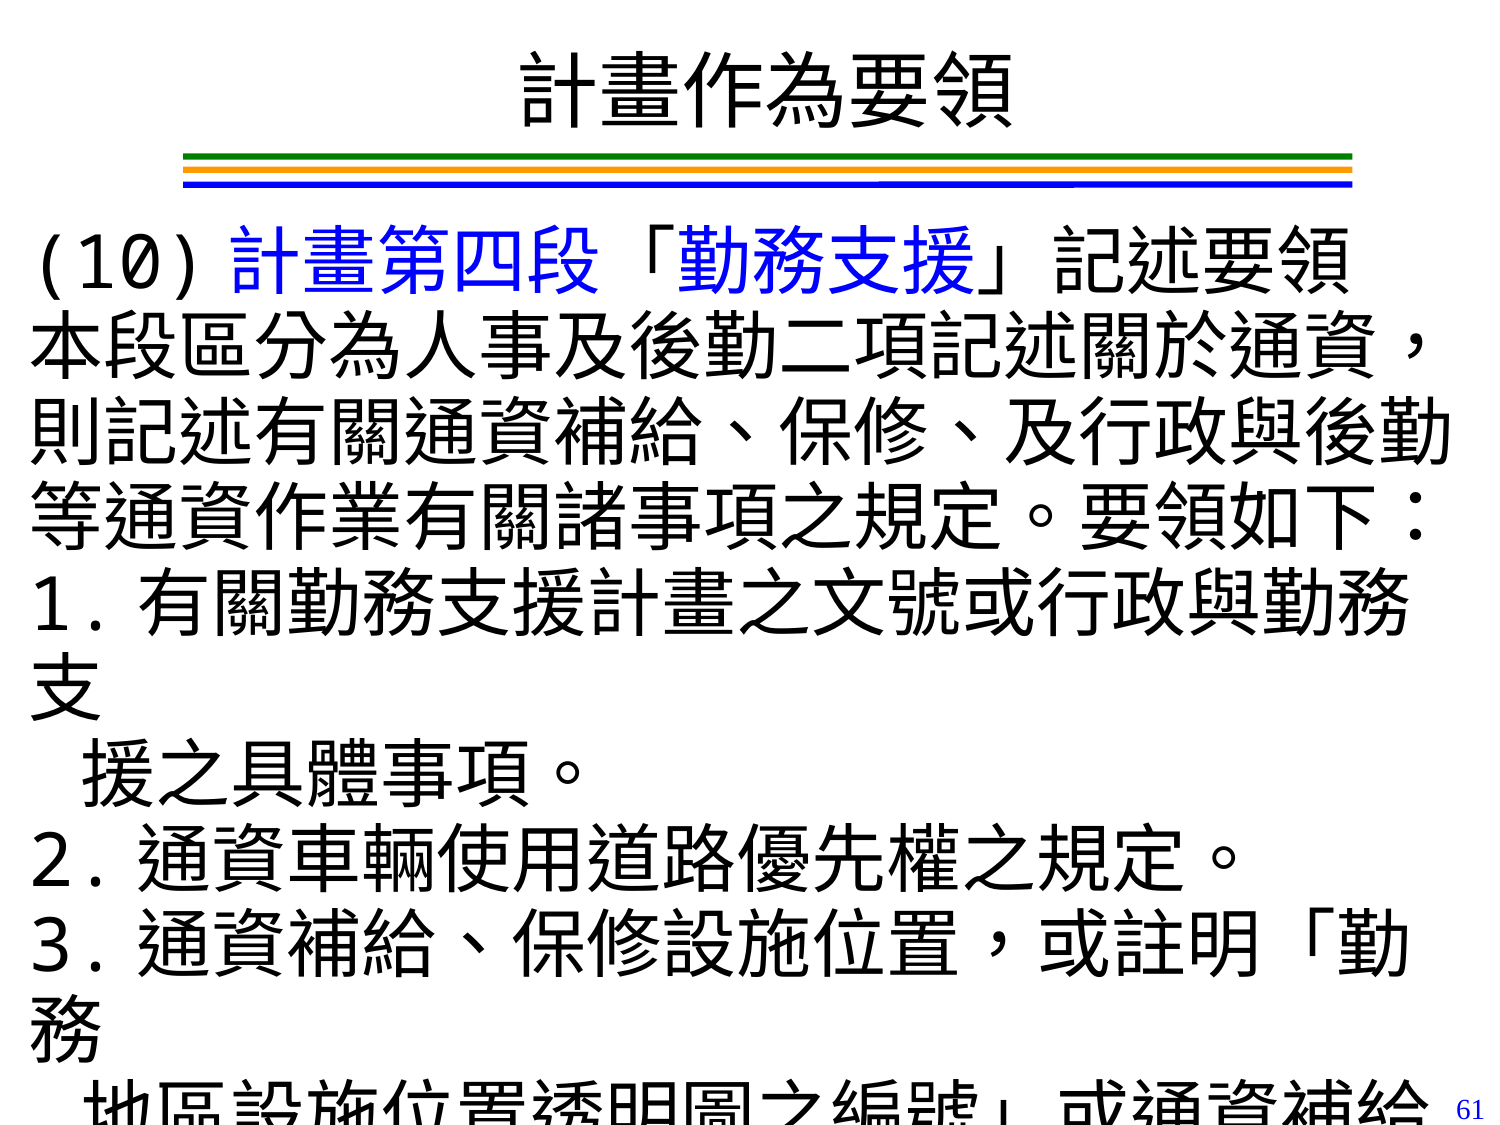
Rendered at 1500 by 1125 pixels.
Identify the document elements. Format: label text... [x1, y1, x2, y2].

slide_number 61 [1150, 1082, 1500, 1119]
text_box 計畫作為要領 [144, 31, 1385, 146]
text_box (10)計畫第四段「勤務支援」記述要領 本段區分為人事及後勤二項記述關於通資，則記述有關通資補給、保修、及行政與後勤等通資作業有關諸事項之規定。要領如下： 1.有關勤務支援計畫之文號或行政與勤務支 援之具體事項。 2.通資車輛使用道路優先權之規定。 3.通資補給、保修設施位置，或註明「勤務 地區設施位置透明圖之編號」或通資補給 、保修之規定、照相勤務設施位置與規定 [14, 210, 1481, 1125]
